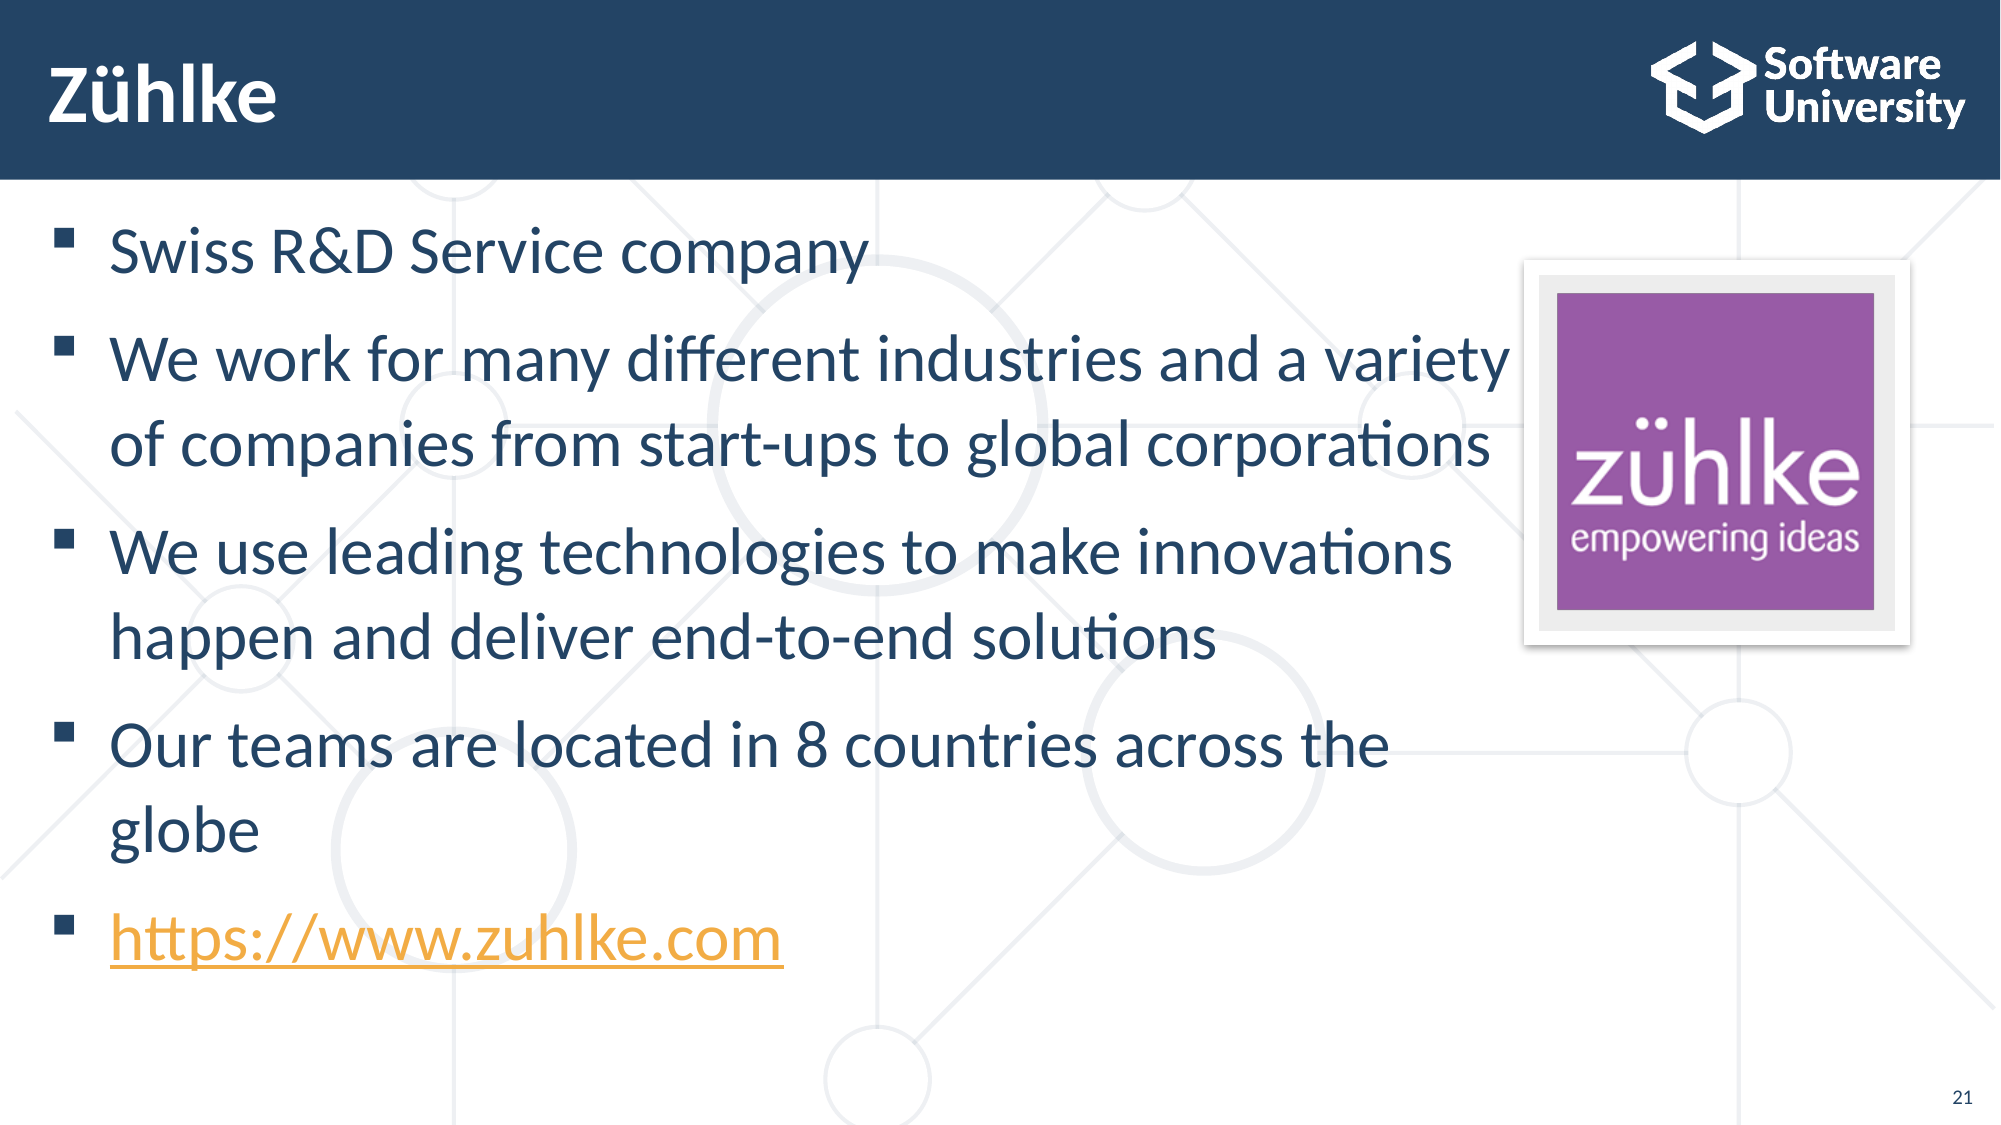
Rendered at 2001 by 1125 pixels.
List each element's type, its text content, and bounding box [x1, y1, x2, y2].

title Zühlke [31, 16, 1625, 162]
slide_number 21 [1927, 1067, 1989, 1117]
picture [1651, 41, 1966, 134]
list Swiss R&D Service company We work for many different industries and a variety of compаnies from start-ups to global corporations We use leading technologies to make innovations happen and deliver end-to-end solutions Our teams are located in 8 countries across the globe https://www.zuhlke.com [31, 196, 1539, 1104]
picture [1538, 274, 1896, 631]
